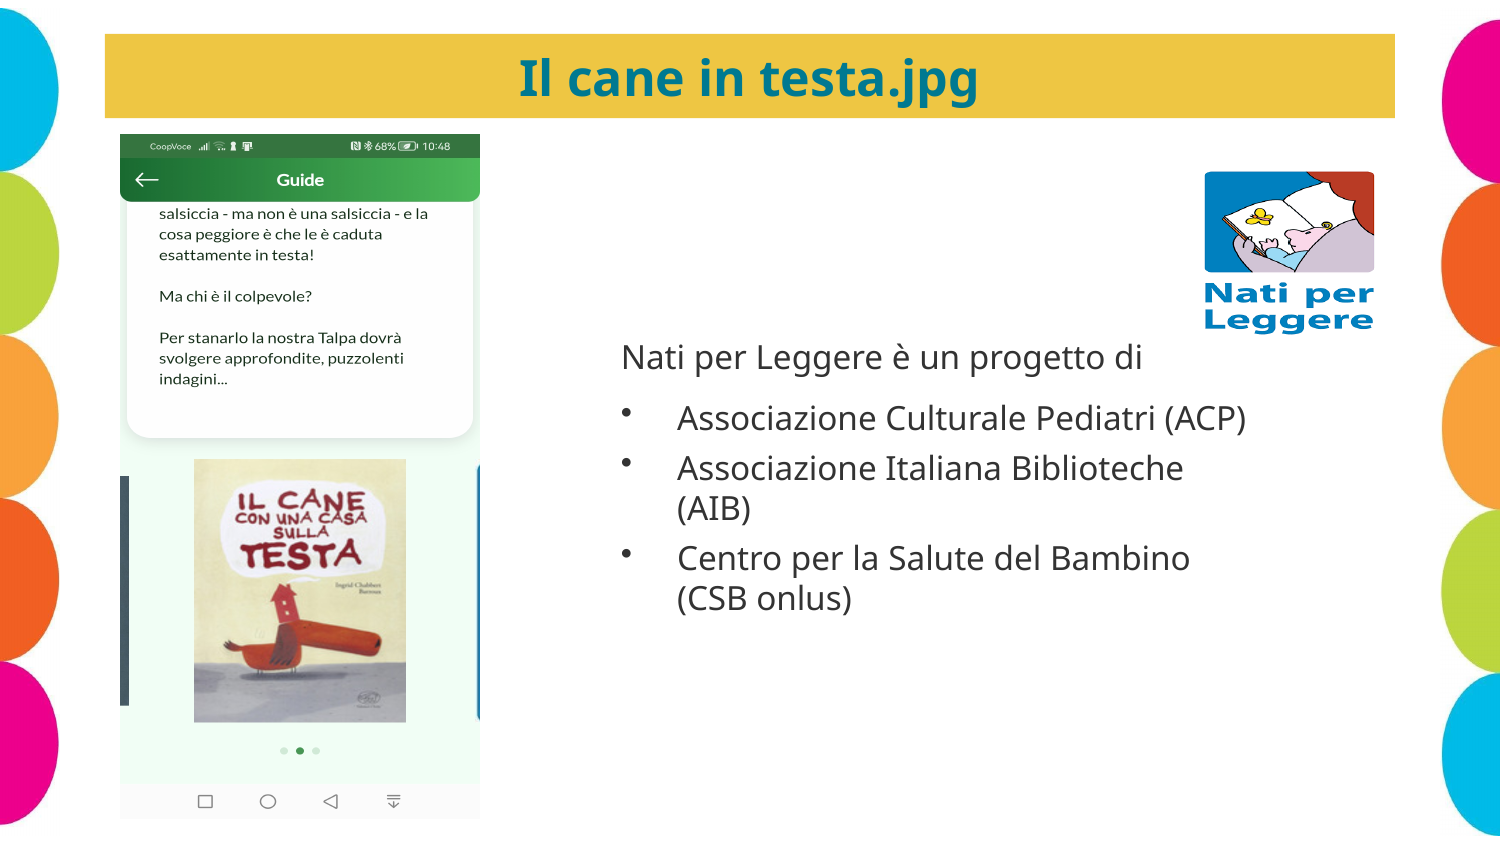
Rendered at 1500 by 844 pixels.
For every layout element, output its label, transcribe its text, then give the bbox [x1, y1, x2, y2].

picture [1439, 8, 1500, 836]
text_box Il cane in testa.jpg [119, 42, 1380, 110]
picture [119, 134, 480, 819]
text_box Nati per Leggere è un progetto di Associazione Culturale Pediatri (ACP) Associazione Italiana Biblioteche (AIB) Centro per la Salute del Bambino (CSB onlus) [599, 135, 1275, 819]
text_box [104, 33, 1395, 119]
picture [0, 8, 60, 836]
picture [1199, 168, 1380, 338]
